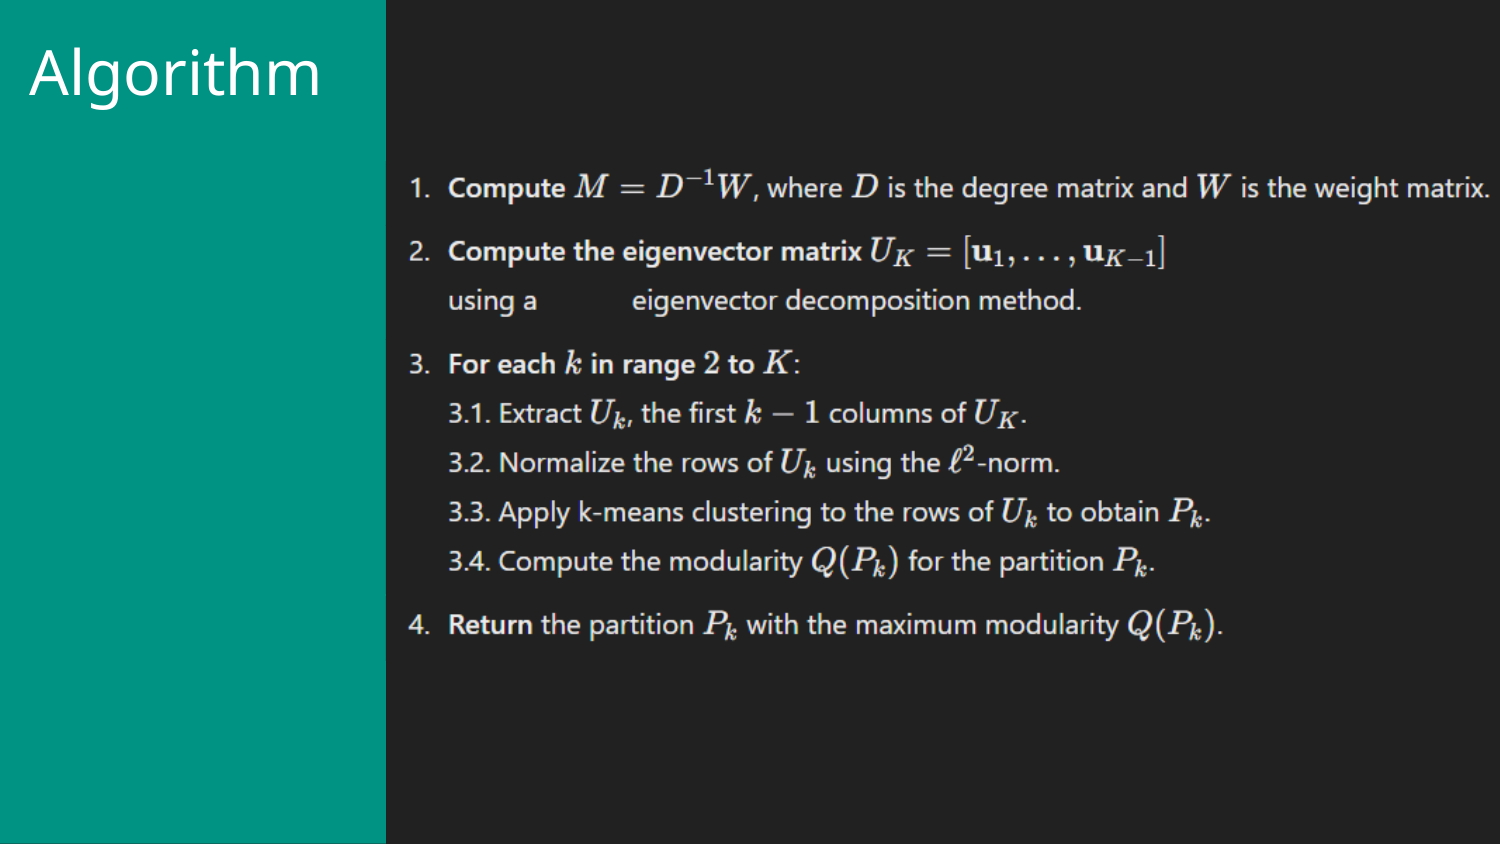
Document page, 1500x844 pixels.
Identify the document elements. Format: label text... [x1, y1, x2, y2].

text_box [0, 0, 386, 844]
title Algorithm [14, 13, 386, 170]
picture [385, 596, 1500, 661]
picture [385, 161, 1500, 595]
